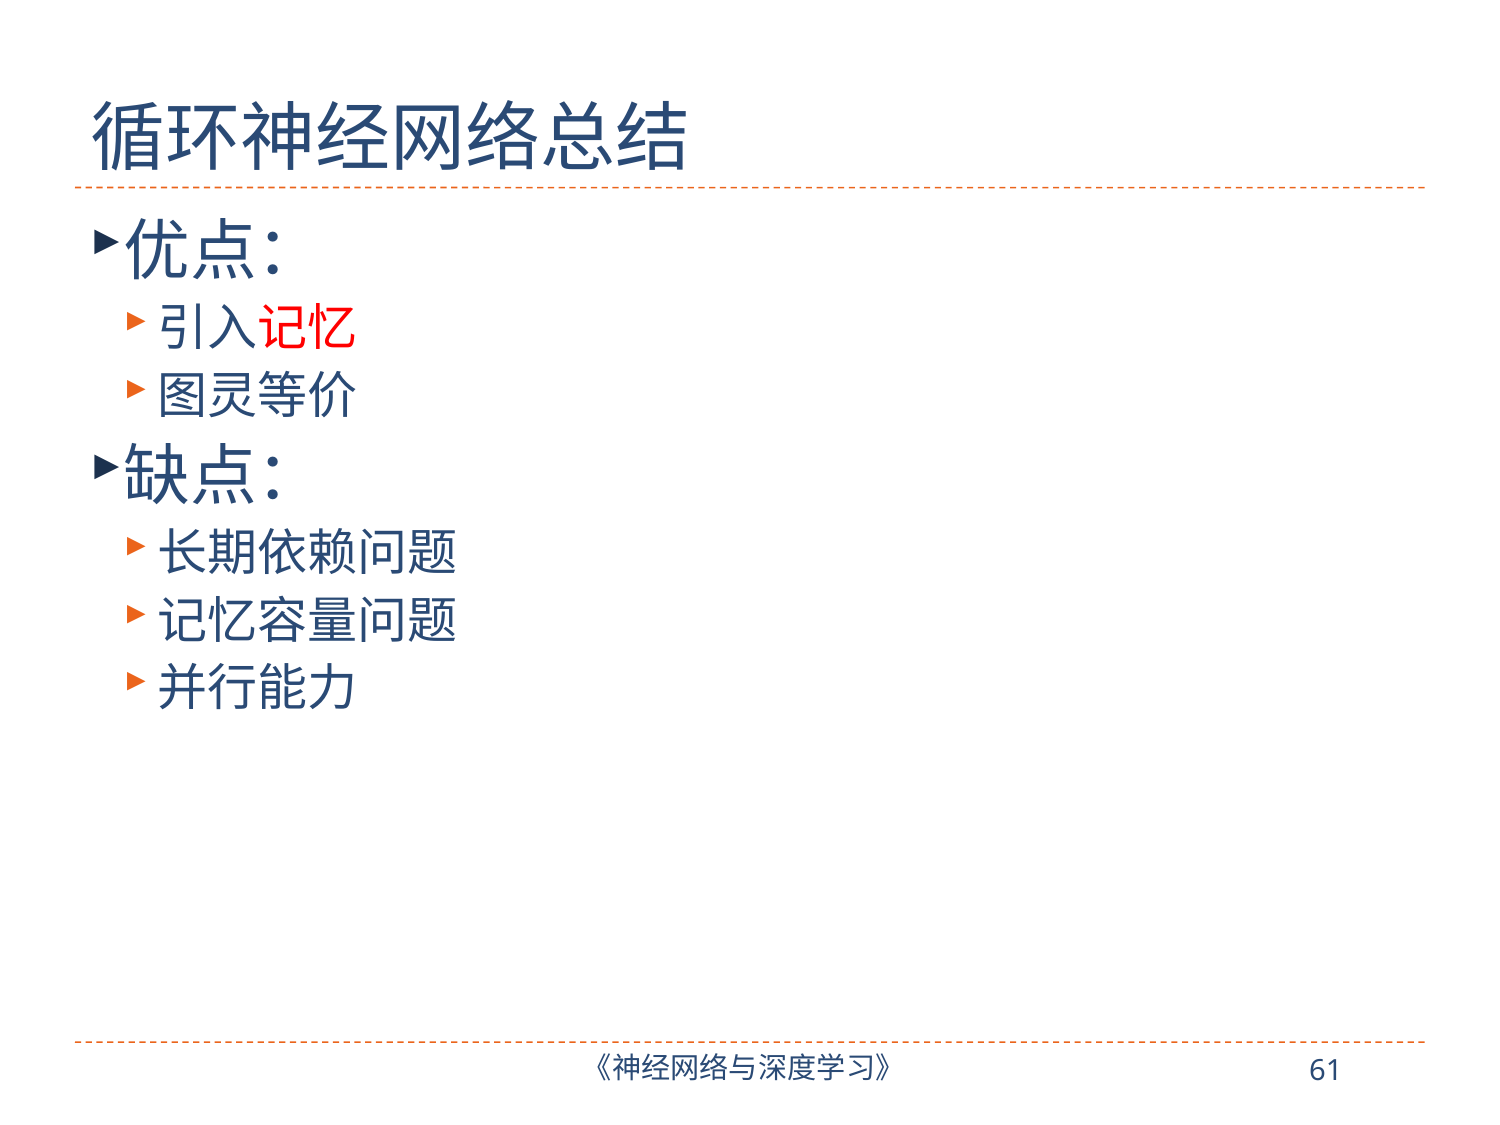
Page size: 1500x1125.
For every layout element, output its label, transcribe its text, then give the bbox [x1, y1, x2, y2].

title 循环神经网络总结 [75, 24, 1425, 188]
list 优点： 引入记忆 图灵等价 缺点： 长期依赖问题 记忆容量问题 并行能力 [75, 200, 1425, 1010]
